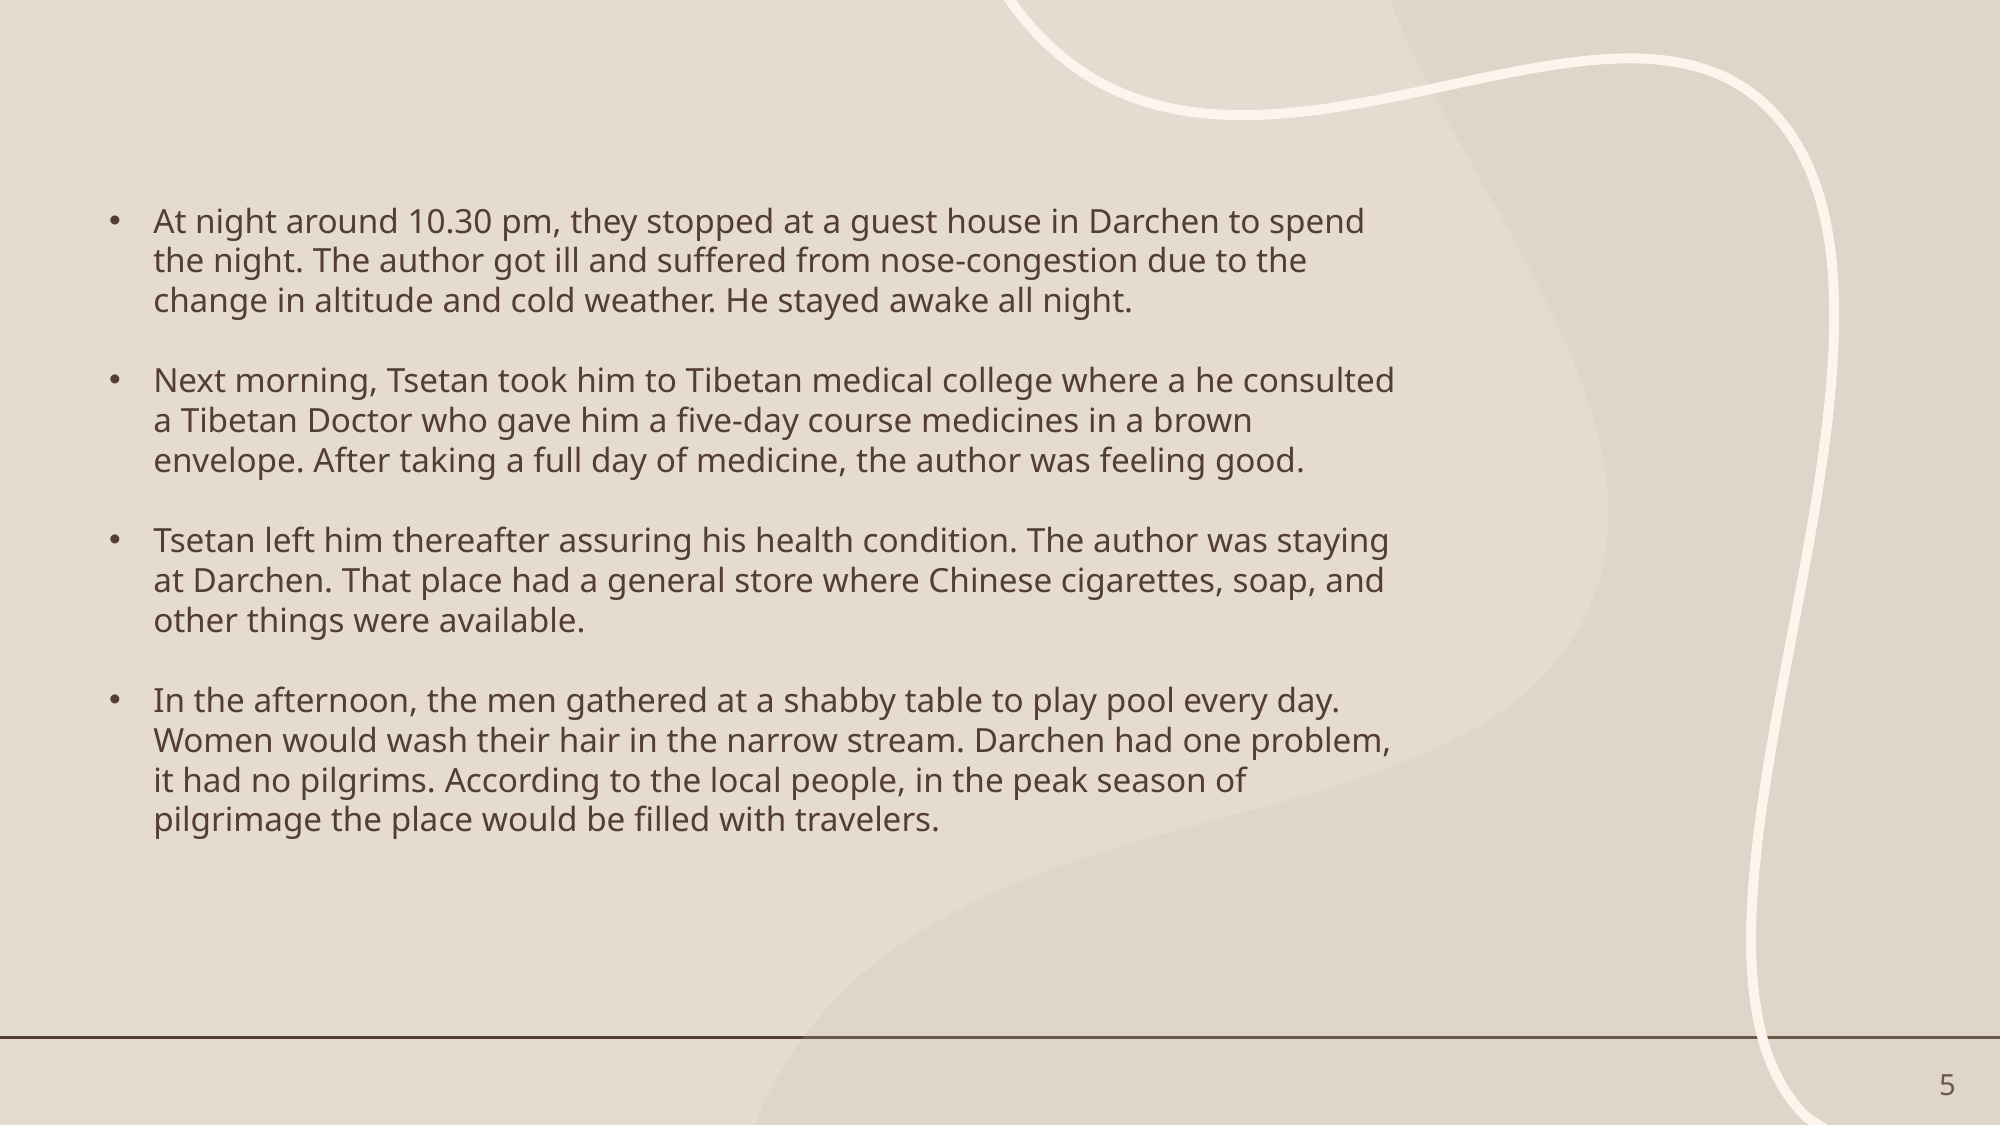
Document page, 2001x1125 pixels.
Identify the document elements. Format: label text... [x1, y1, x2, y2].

slide_number 5 [1808, 1060, 1971, 1112]
text_box At night around 10.30 pm, they stopped at a guest house in Darchen to spend the night. The author got ill and suffered from nose-congestion due to the change in altitude and cold weather. He stayed awake all night. Next morning, Tsetan took him to Tibetan medical college where a he consulted a Tibetan Doctor who gave him a five-day course medicines in a brown envelope. After taking a full day of medicine, the author was feeling good. Tsetan left him thereafter assuring his health condition. The author was staying at Darchen. That place had a general store where Chinese cigarettes, soap, and other things were available. In the afternoon, the men gathered at a shabby table to play pool every day. Women would wash their hair in the narrow stream. Darchen had one problem, it had no pilgrims. According to the local people, in the peak season of pilgrimage the place would be filled with travelers. [94, 192, 1430, 861]
